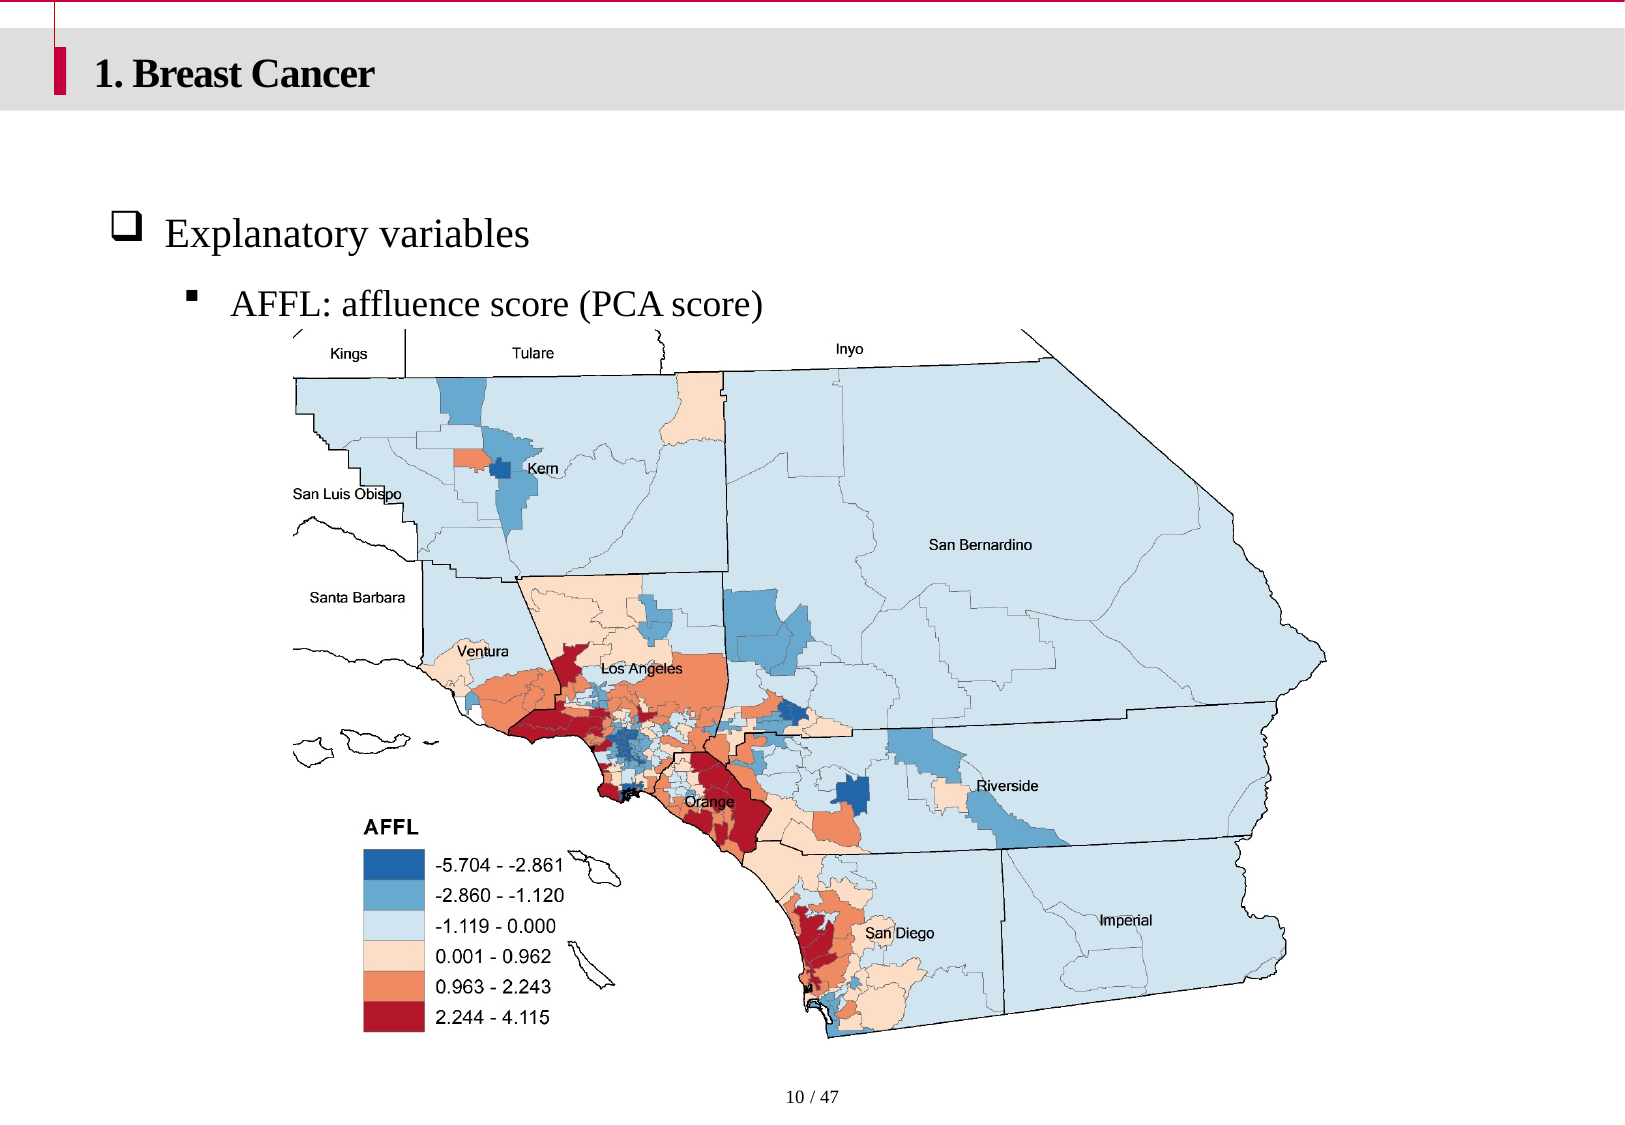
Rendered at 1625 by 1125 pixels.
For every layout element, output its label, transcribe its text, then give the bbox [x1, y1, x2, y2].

picture [54, 47, 67, 95]
picture [291, 327, 1336, 1067]
text_box Explanatory variables AFFL: affluence score (PCA score) [93, 173, 1575, 845]
list 1. Breast Cancer [93, 45, 919, 96]
